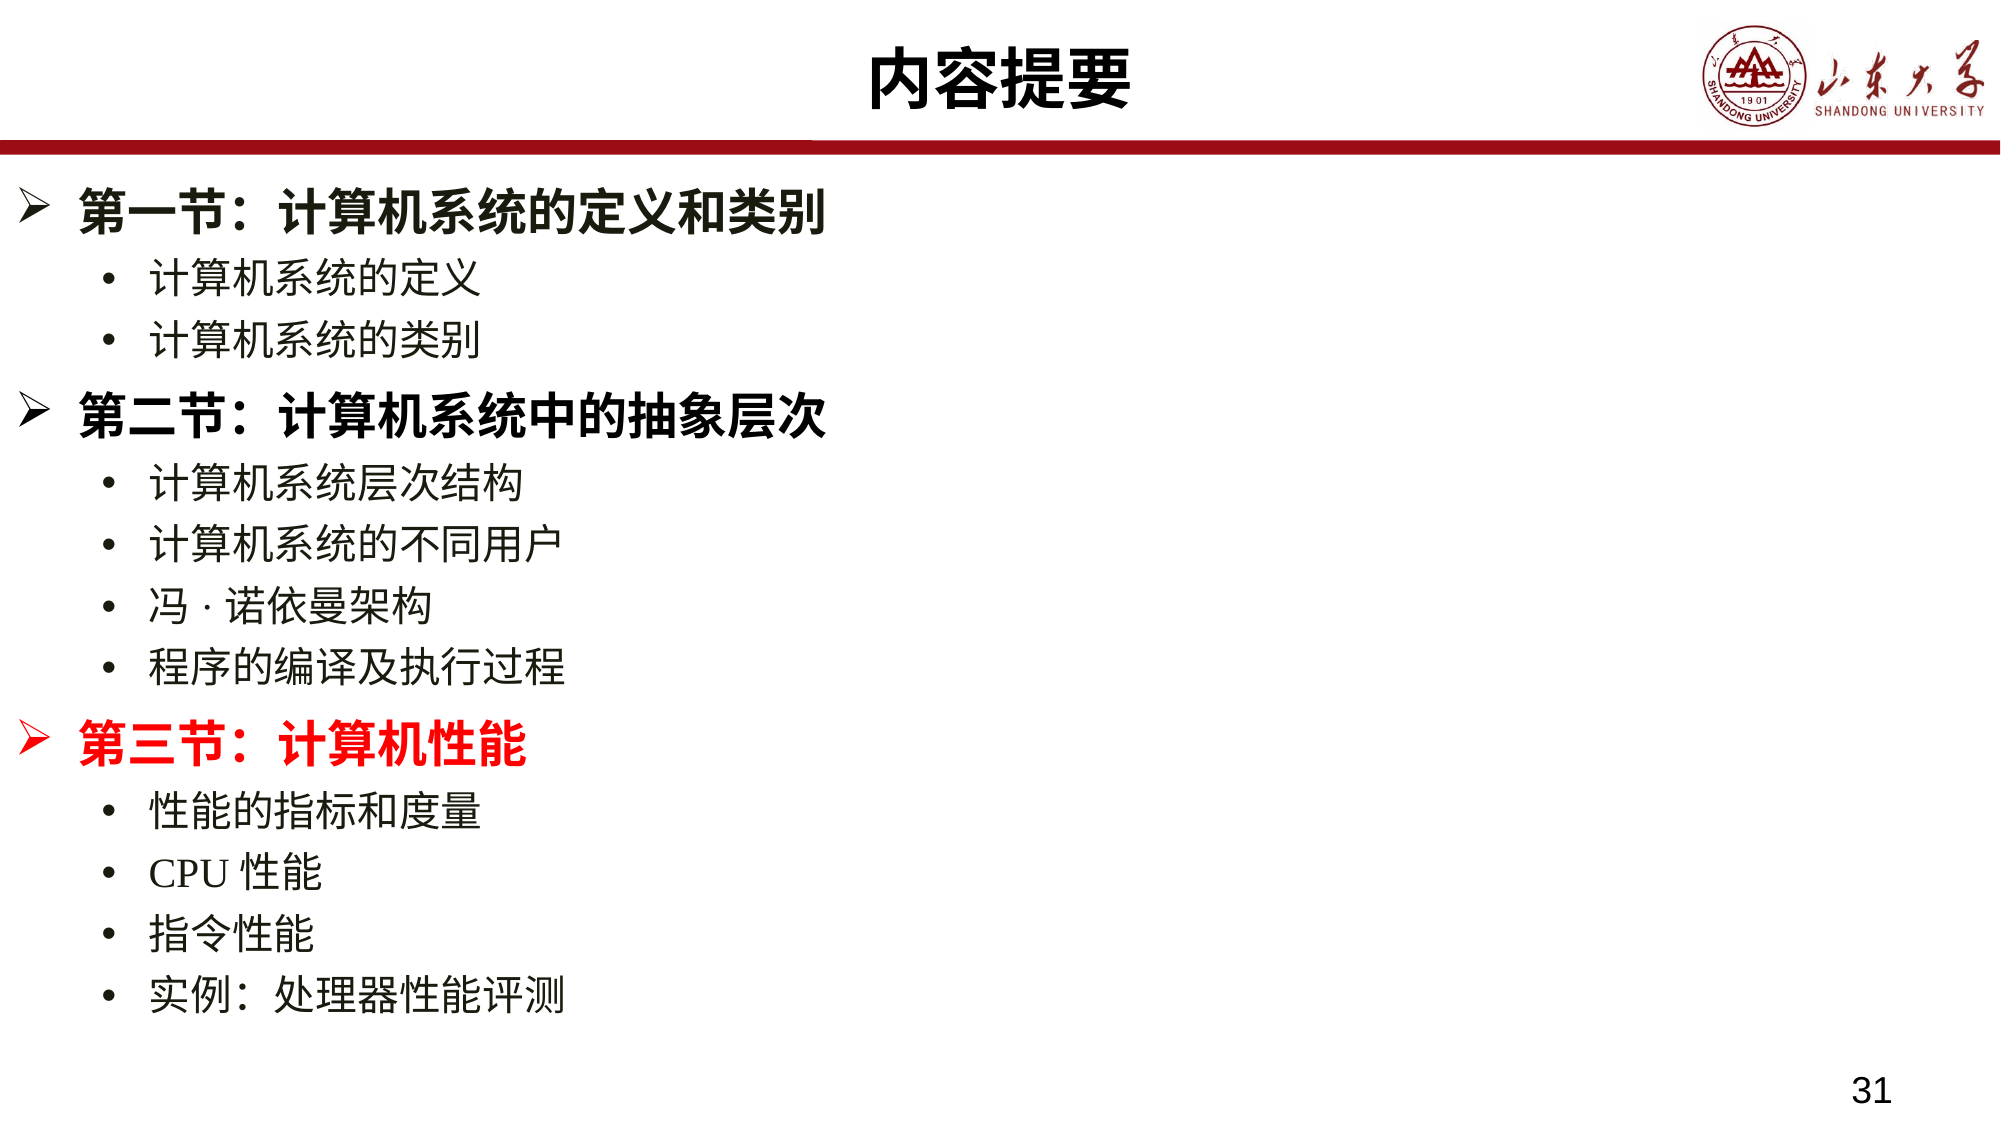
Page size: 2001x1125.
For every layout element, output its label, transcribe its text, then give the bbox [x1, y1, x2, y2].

title 内容提要 [0, 39, 2000, 152]
slide_number 31 [1836, 1058, 2000, 1125]
picture [1698, 21, 1810, 39]
list 第一节：计算机系统的定义和类别 计算机系统的定义 计算机系统的类别 第二节：计算机系统中的抽象层次 计算机系统层次结构 计算机系统的不同用户 冯·诺依曼架构 程序的编译及执行过程 第三节：计算机性能 性能的指标和度量 CPU性能 指令性能 实例：处理器性能评测 [0, 177, 2000, 1021]
